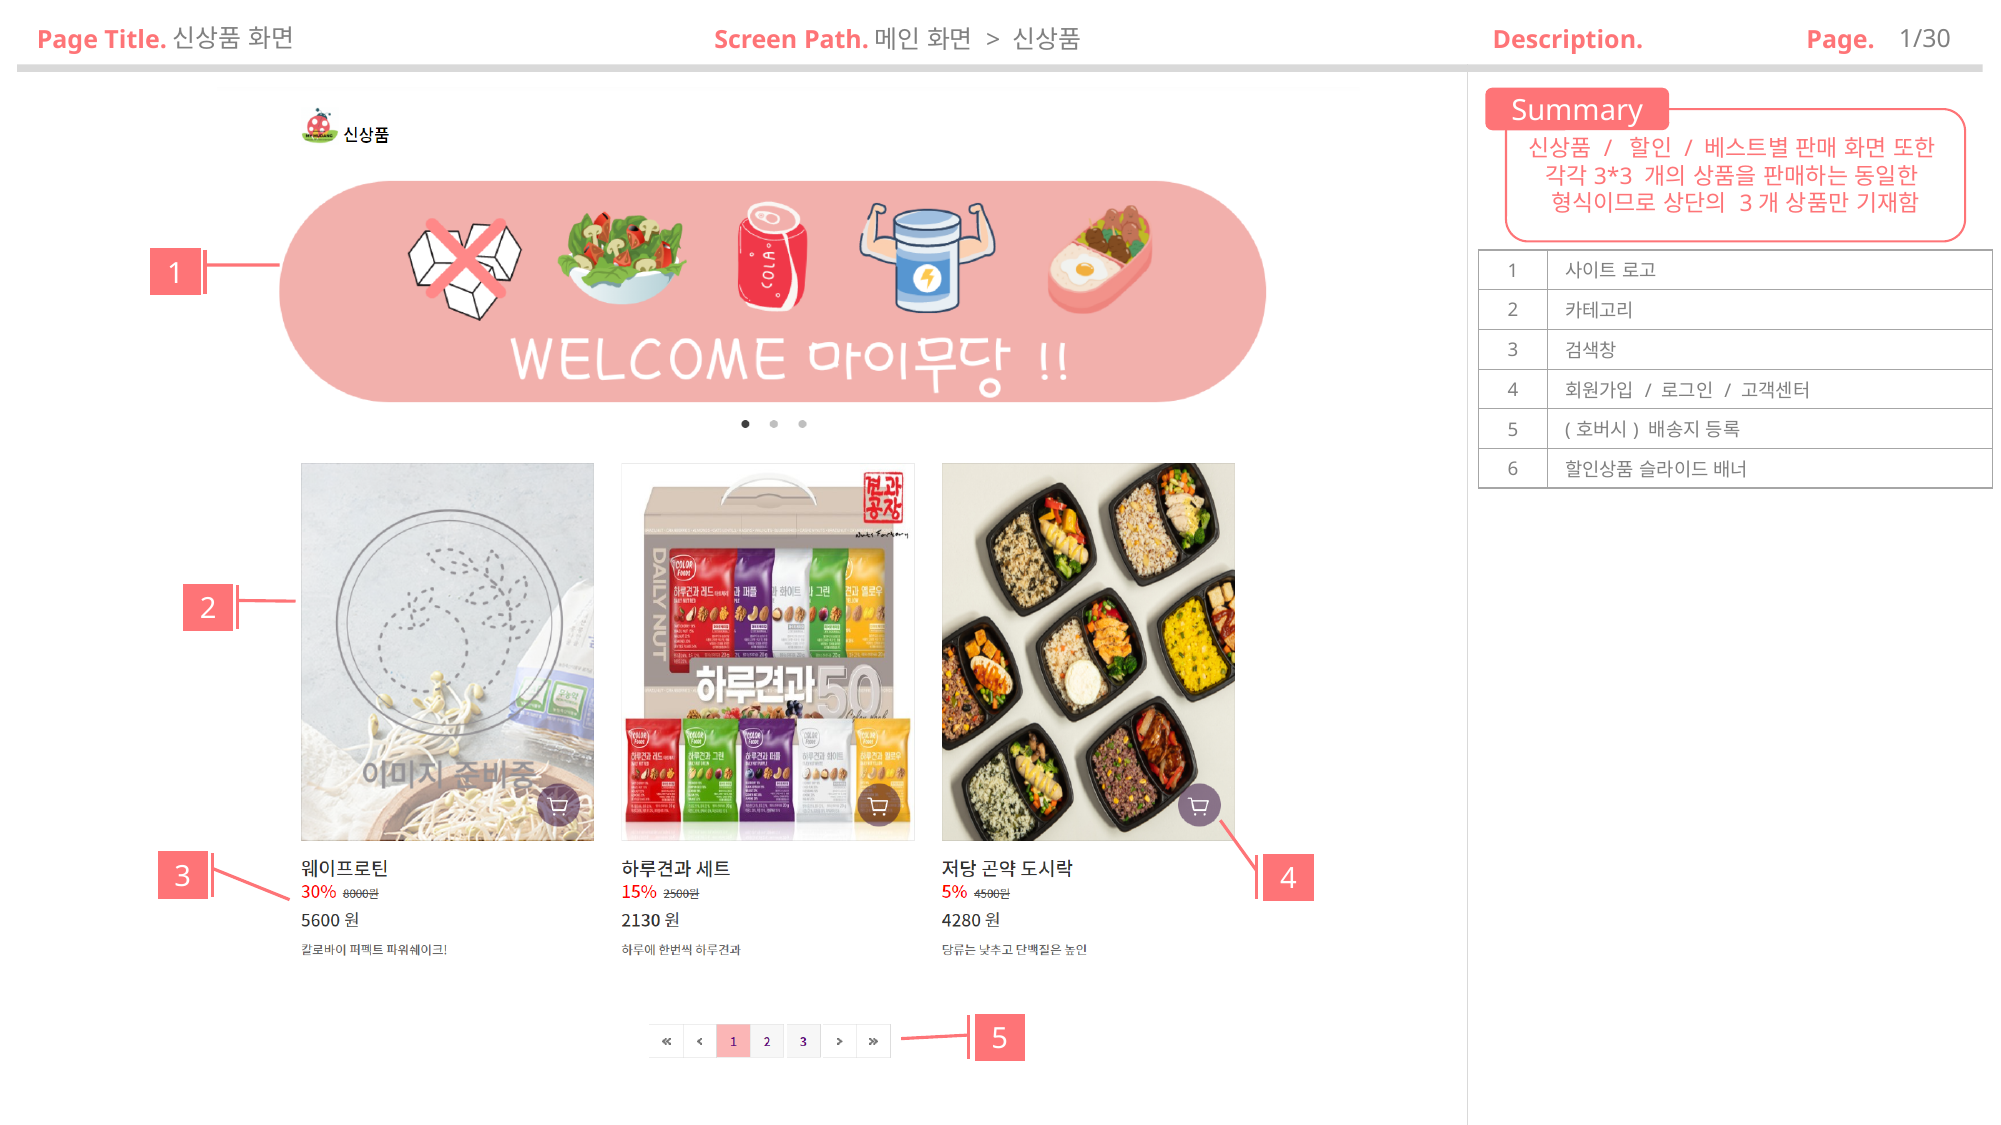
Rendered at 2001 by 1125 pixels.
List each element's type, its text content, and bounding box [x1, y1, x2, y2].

text_box 신상품 / 할인 / 베스트별 판매 화면 또한 각각3*3 개의 상품을 판매하는 동일한 형식이므로 상단의 3개 상품만 기재함 [1504, 108, 1967, 243]
table_cell 2 [1479, 290, 1547, 329]
text_box [16, 63, 1984, 73]
text_box Summary [1484, 86, 1671, 132]
table_cell 회원가입 / 로그인 / 고객센터 [1548, 370, 1992, 408]
table_cell 카테고리 [1548, 290, 1992, 329]
text_box 5 [901, 1015, 970, 1059]
table_cell 6 [1479, 449, 1547, 487]
text_box 3 [158, 852, 207, 898]
text_box Description. [1466, 12, 1670, 63]
table_cell 할인상품 슬라이드 배너 [1548, 449, 1992, 487]
text_box 1 [151, 249, 200, 295]
table_cell 5 [1479, 409, 1547, 448]
text_box Page Title. [16, 12, 152, 63]
picture [217, 87, 1360, 972]
text_box 5 [975, 1014, 1025, 1060]
text_box 3 [211, 853, 217, 897]
text_box 1/30 [1839, 11, 2000, 64]
text_box 2 [184, 584, 217, 630]
table_header 1 [1479, 251, 1547, 289]
text_box Page. [1780, 12, 1843, 63]
table_cell 3 [1479, 330, 1547, 369]
table_cell 검색창 [1548, 330, 1992, 369]
table_cell 4 [1479, 370, 1547, 408]
picture [633, 1004, 901, 1072]
text_box 1 [204, 249, 217, 294]
table_header 사이트 로고 [1548, 251, 1992, 289]
text_box 메인 화면 > 신상품 [848, 12, 1108, 65]
text_box 신상품 화면 [147, 11, 320, 64]
text_box Screen Path. [690, 12, 854, 63]
table_cell (호버시) 배송지 등록 [1548, 409, 1992, 448]
